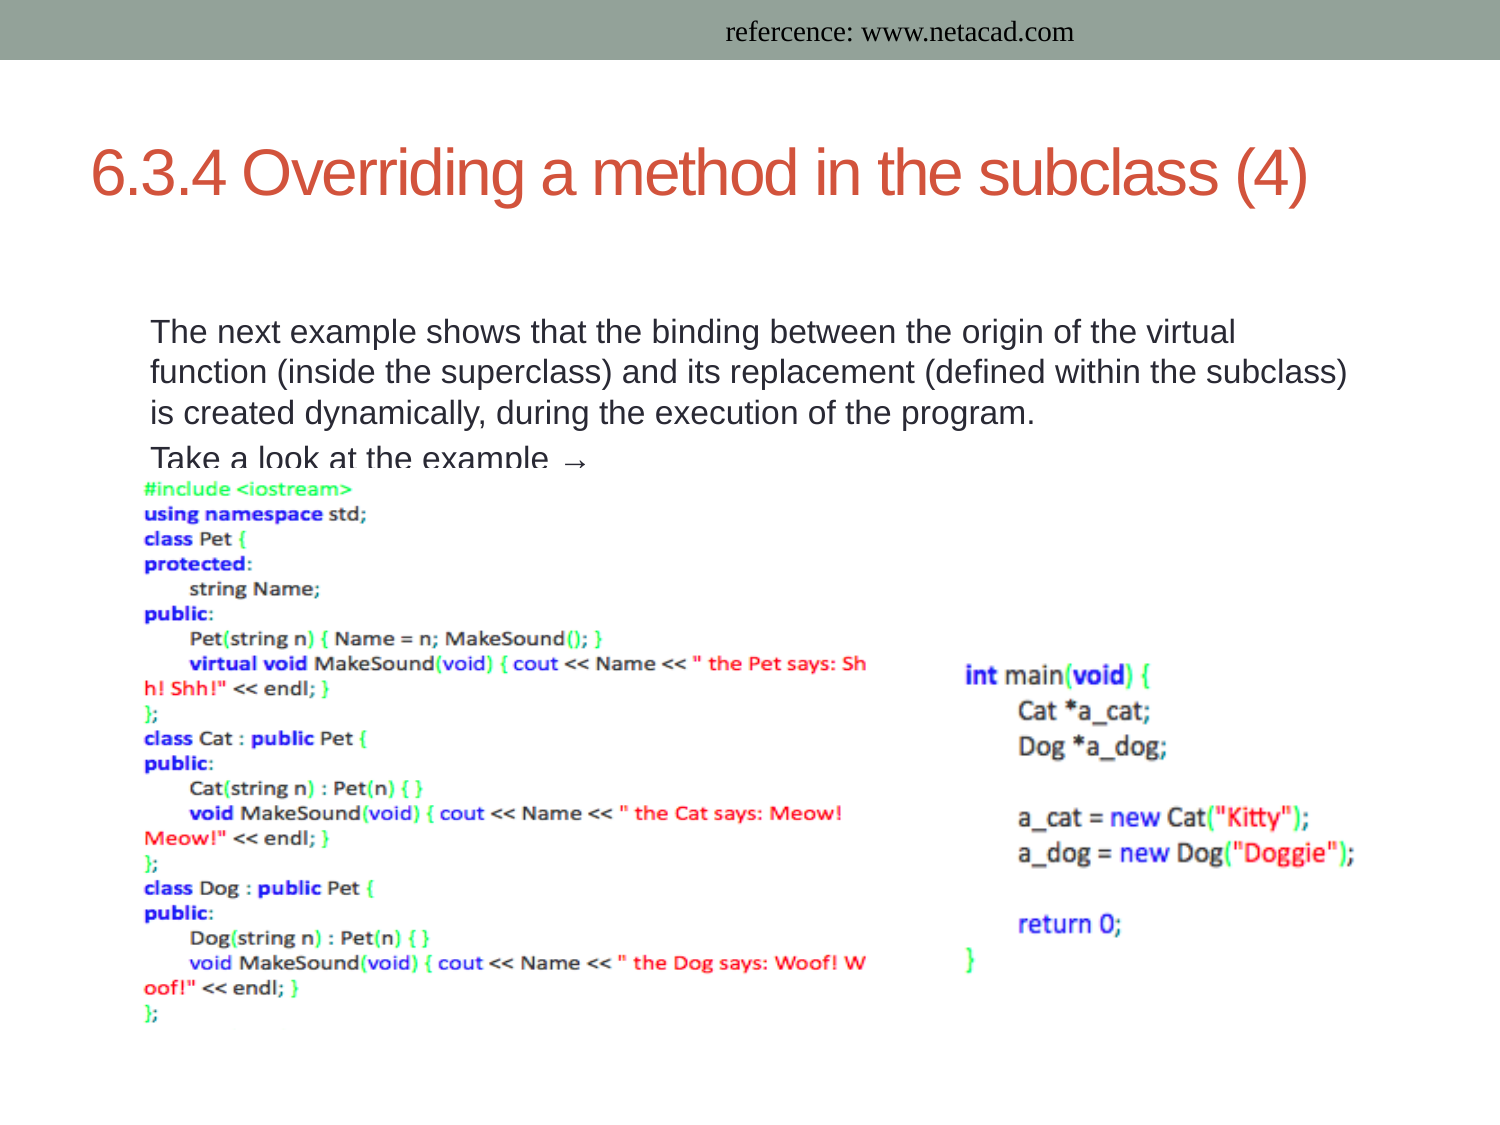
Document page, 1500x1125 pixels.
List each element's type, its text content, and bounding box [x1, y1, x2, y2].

footer refercence: www.netacad.com [562, 3, 1238, 57]
picture [955, 662, 1373, 1013]
picture [136, 468, 876, 1030]
list The next example shows that the binding between the origin of the virtual function (inside the superclass) and its replacement (defined within the subclass) is created dynamically, during the execution of the program. Take a look at the example → [135, 302, 1373, 488]
title 6.3.4 Overriding a method in the subclass (4) [75, 87, 1425, 250]
